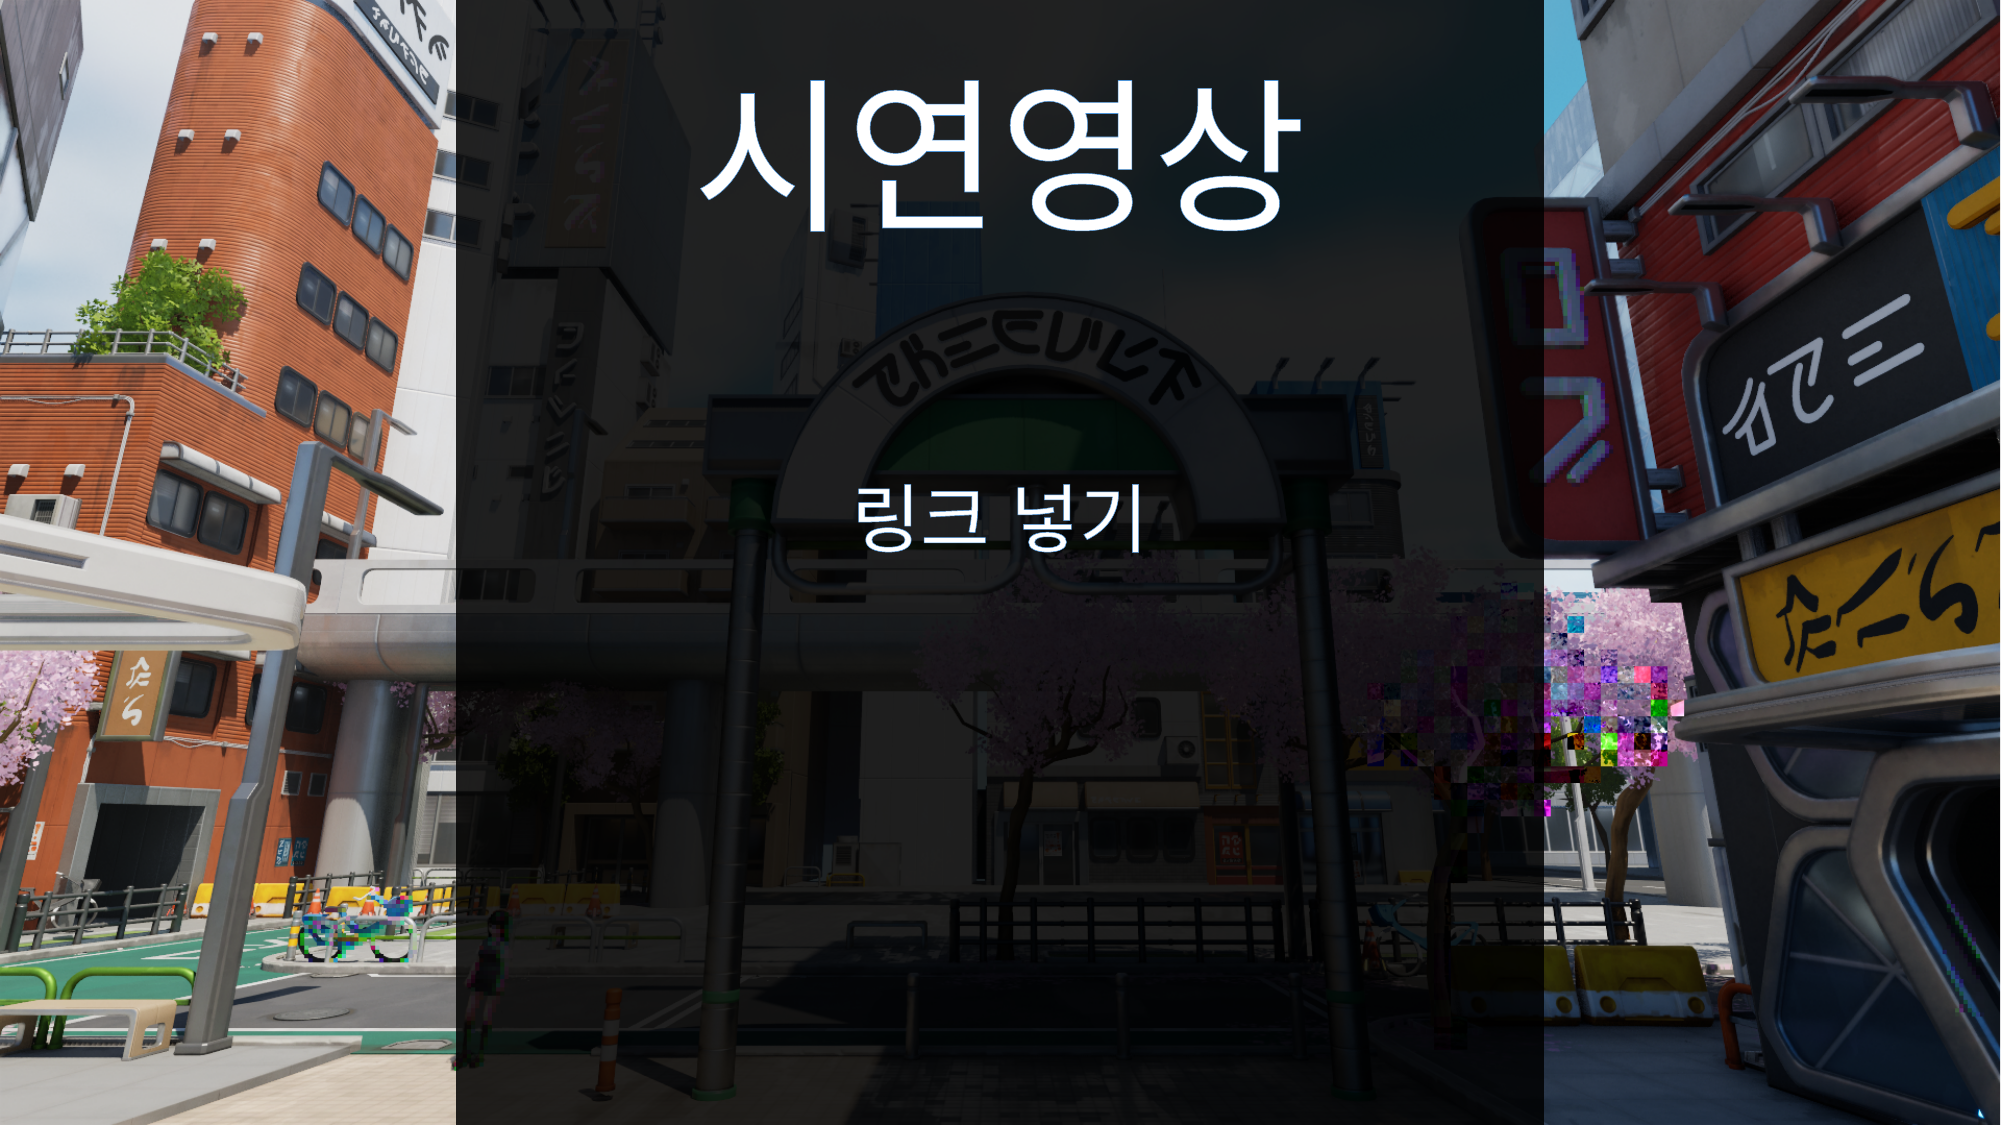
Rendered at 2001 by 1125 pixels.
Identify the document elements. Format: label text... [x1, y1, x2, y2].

picture [0, 0, 454, 1125]
text_box 시연영상 [592, 44, 1408, 260]
text_box 링크 넣기 [667, 463, 1333, 569]
text_box [454, 0, 1546, 1125]
picture [1546, 0, 2001, 1125]
